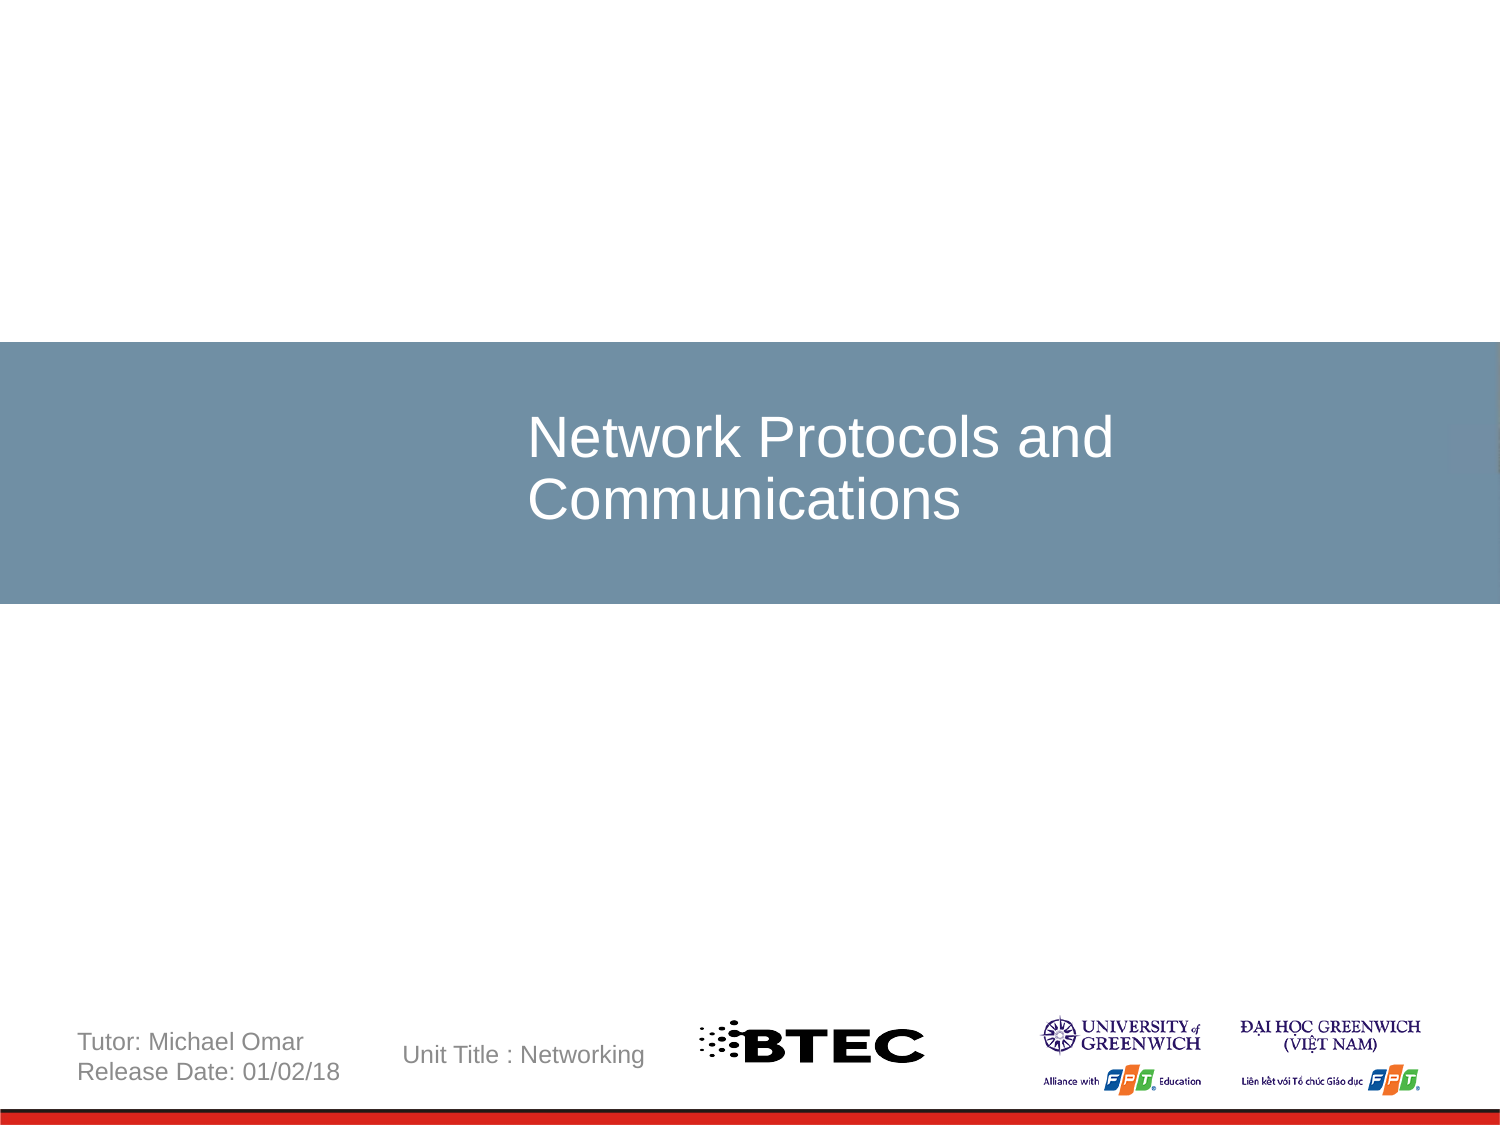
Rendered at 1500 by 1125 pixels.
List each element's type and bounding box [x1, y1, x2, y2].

picture [0, 1109, 1500, 1125]
picture [1037, 1012, 1425, 1102]
picture [699, 1020, 925, 1063]
picture [0, 342, 1500, 605]
